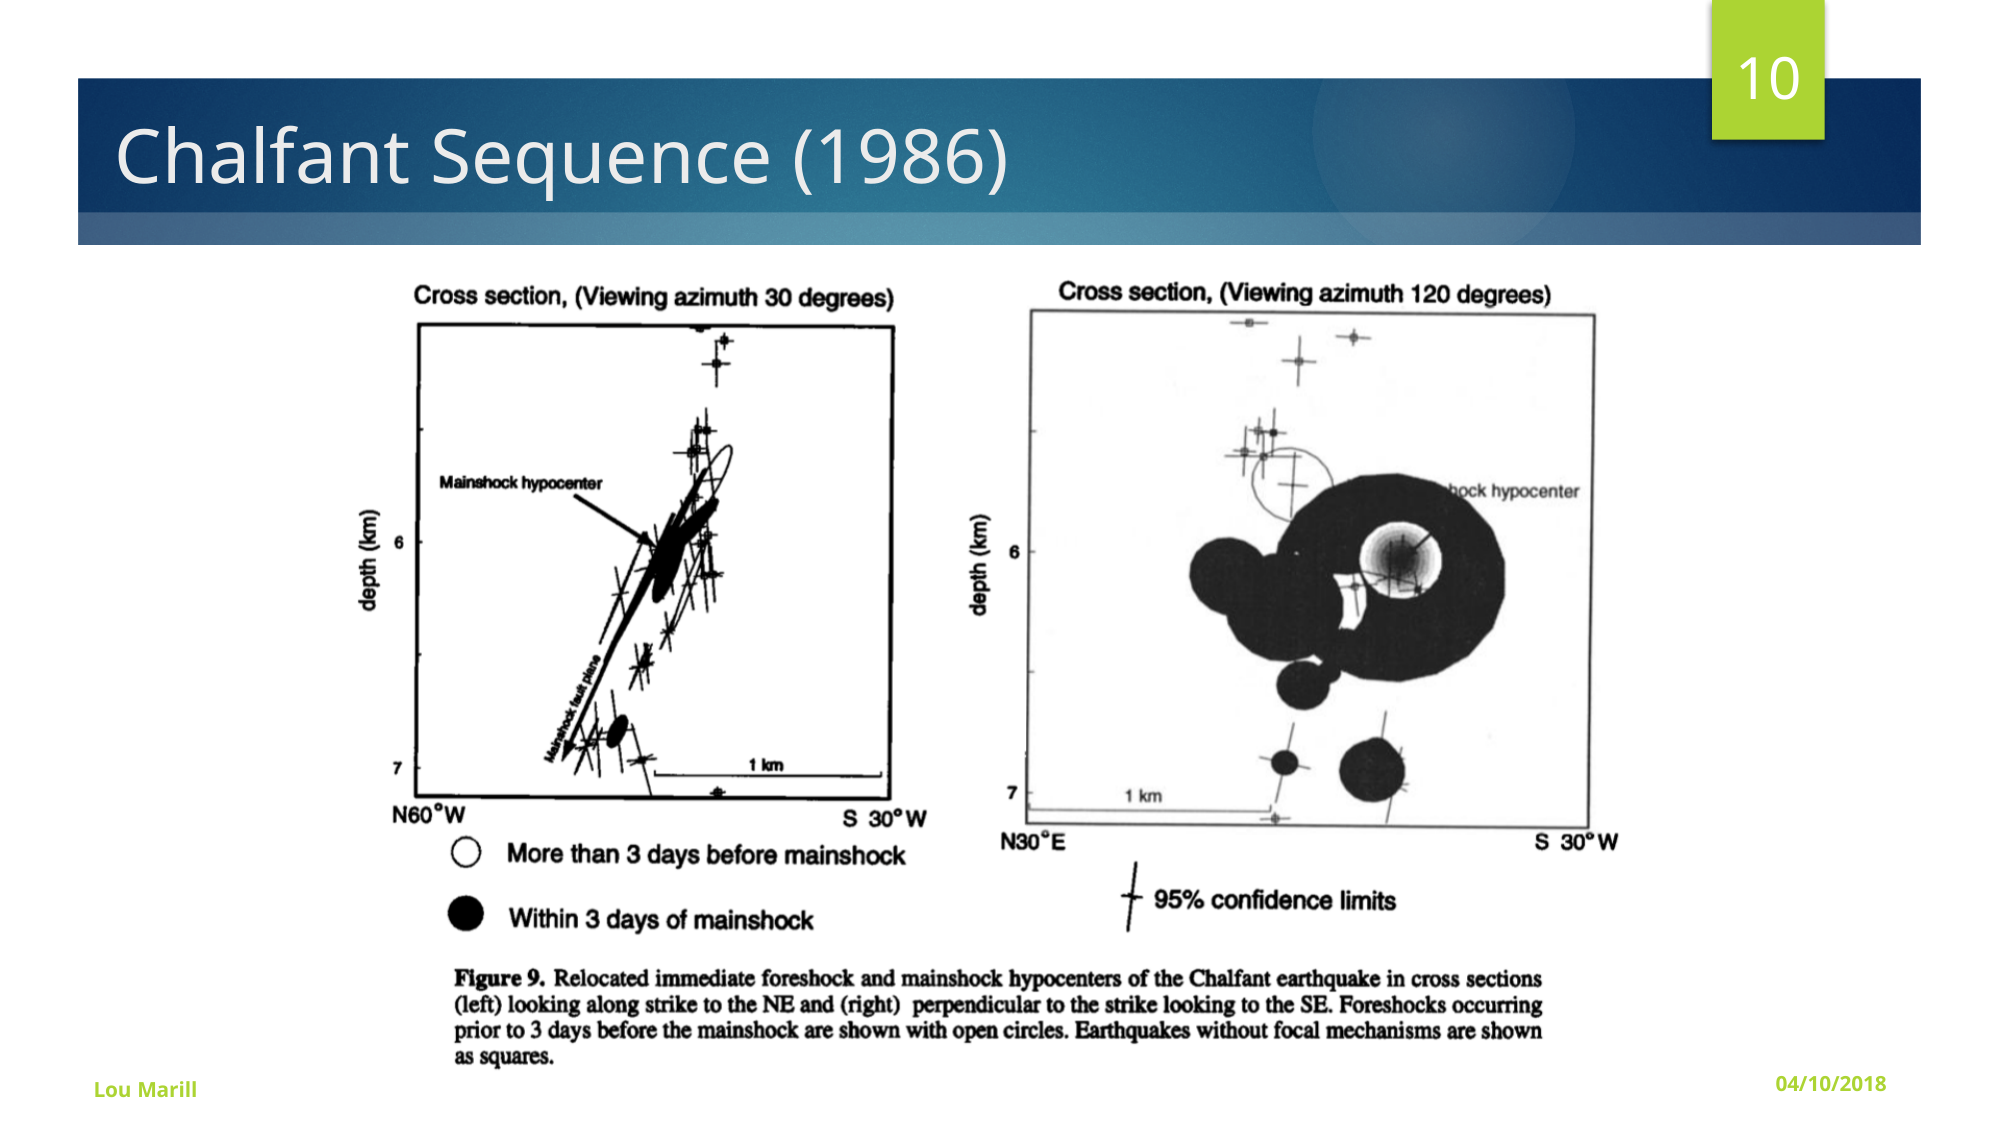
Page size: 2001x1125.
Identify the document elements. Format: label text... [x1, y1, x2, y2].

title Chalfant Sequence (1986) [99, 95, 1902, 212]
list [356, 278, 1639, 1092]
slide_number 10 [1697, 1, 1840, 128]
footer Lou Marill [78, 1062, 712, 1113]
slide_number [1739, 1062, 1902, 1113]
